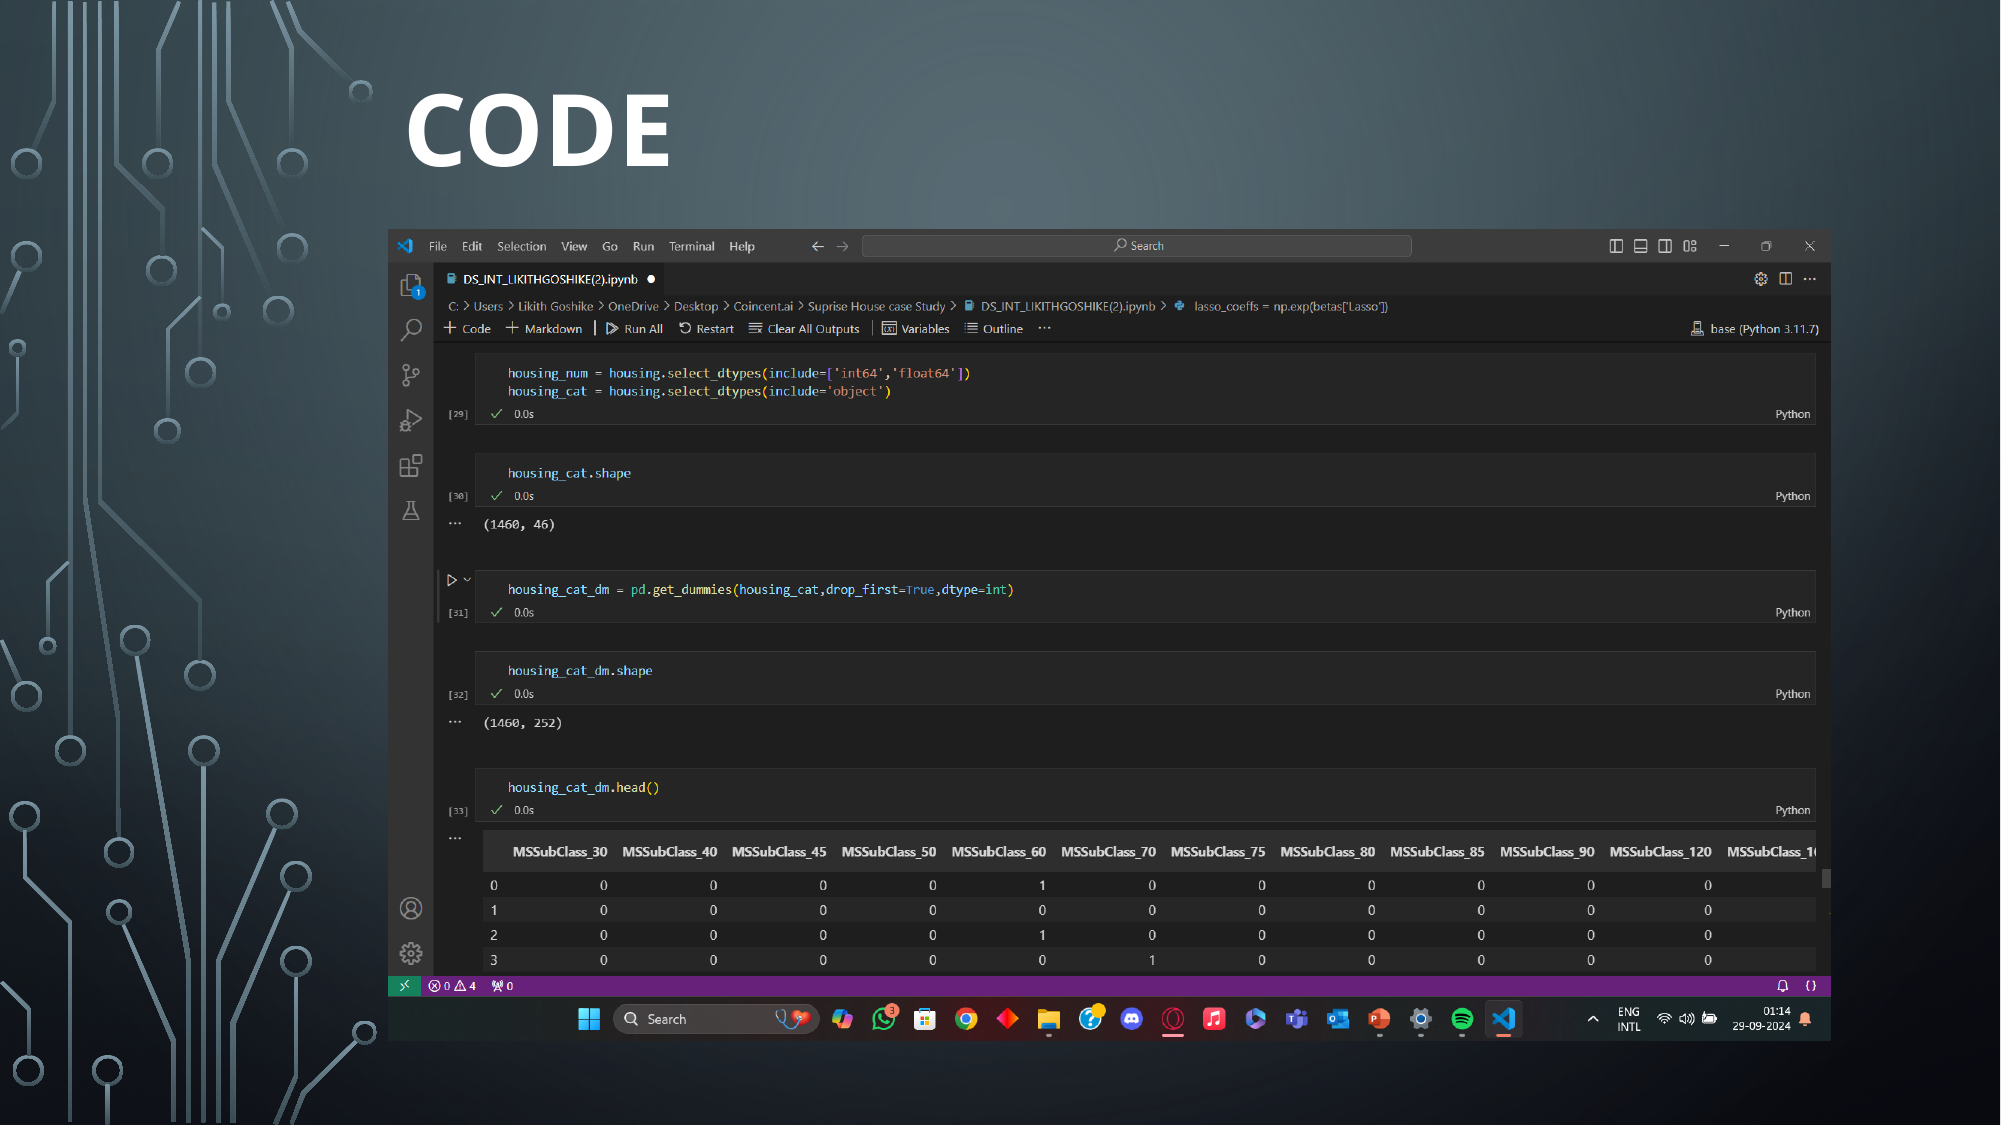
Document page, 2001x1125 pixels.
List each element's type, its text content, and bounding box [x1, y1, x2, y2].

picture [387, 228, 1831, 1041]
title CODE [388, 0, 1831, 196]
